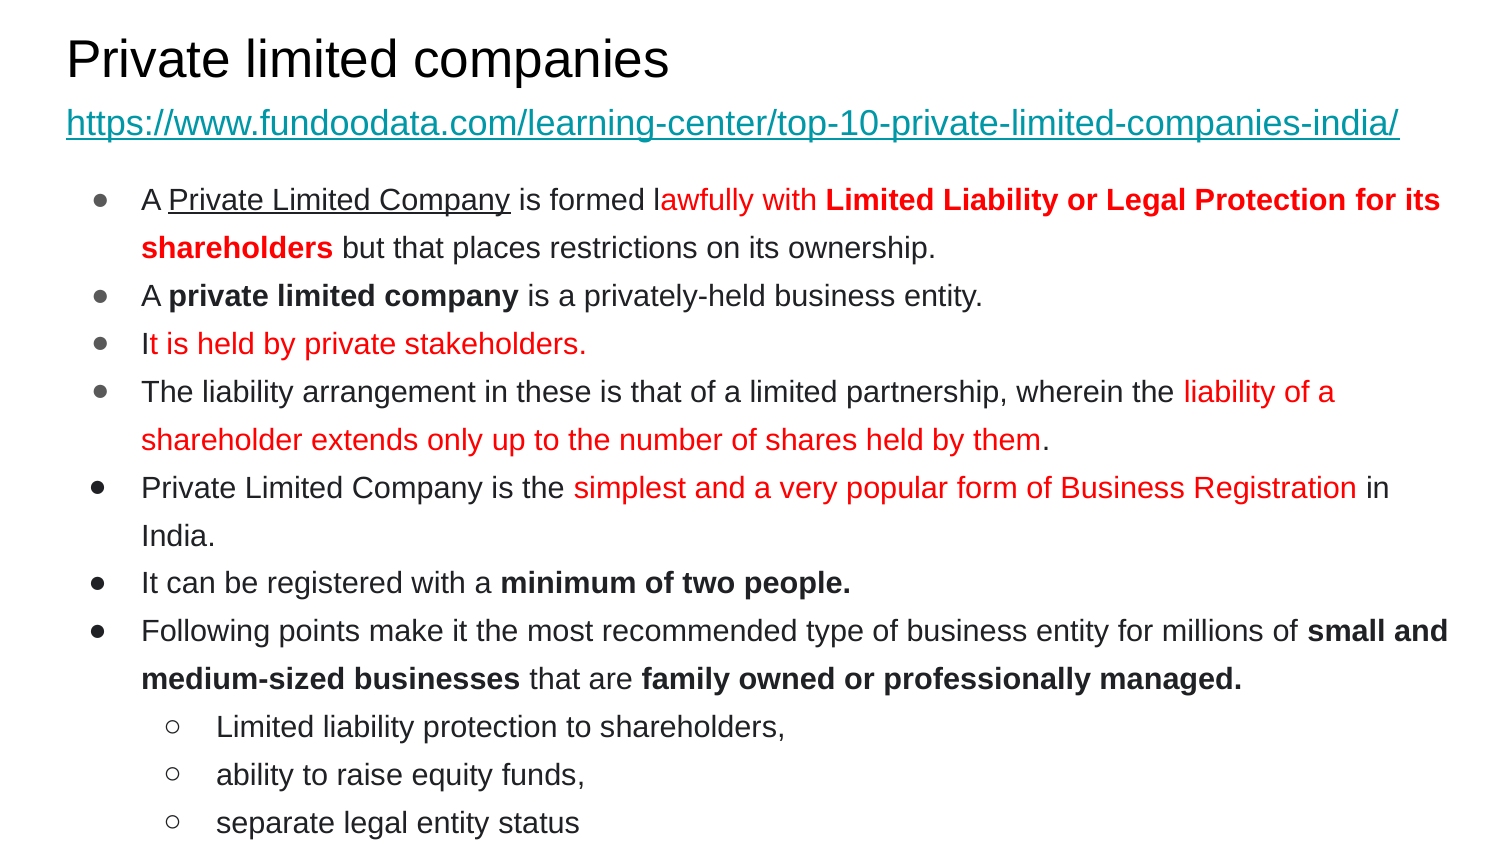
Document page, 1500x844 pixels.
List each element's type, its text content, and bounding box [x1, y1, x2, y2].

list https://www.fundoodata.com/learning-center/top-10-private-limited-companies-india/ A Private Limited Company is formed lawfully with Limited Liability or Legal Protection for its shareholders but that places restrictions on its ownership. A private limited company is a privately-held business entity. It is held by private stakeholders. The liability arrangement in these is that of a limited partnership, wherein the liability of a shareholder extends only up to the number of shares held by them. Private Limited Company is the simplest and a very popular form of Business Registration in India. It can be registered with a minimum of two people. Following points make it the most recommended type of business entity for millions of small and medium-sized businesses that are family owned or professionally managed. Limited liability protection to shareholders, ability to raise equity funds, separate legal entity status [51, 88, 1475, 830]
title Private limited companies [51, 9, 1449, 88]
